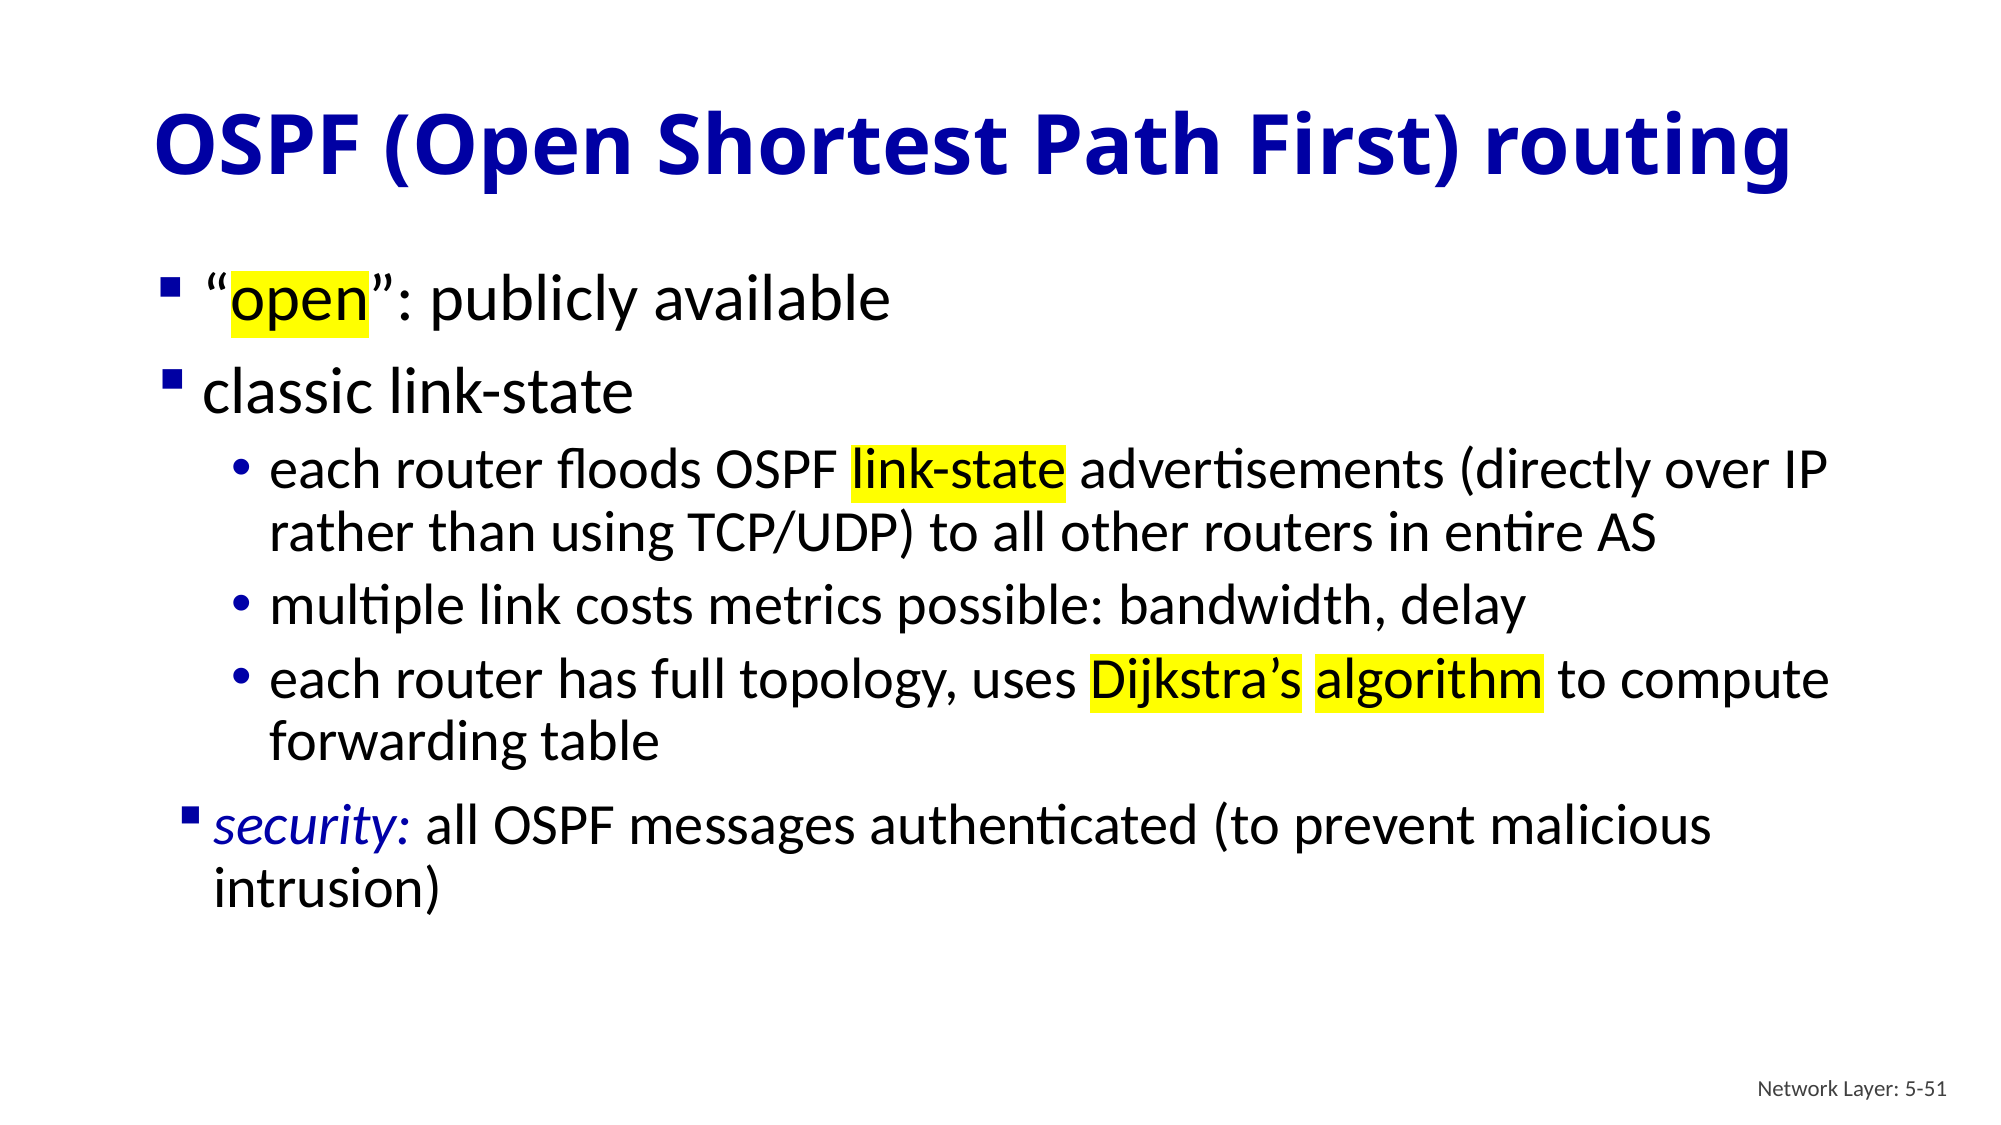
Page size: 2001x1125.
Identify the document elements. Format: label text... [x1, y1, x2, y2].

slide_number Network Layer: 5-51 [1512, 1056, 1963, 1117]
title OSPF (Open Shortest Path First) routing [137, 74, 1922, 221]
text_box “open”: publicly available classic link-state each router floods OSPF link-state advertisements (directly over IP rather than using TCP/UDP) to all other routers in entire AS multiple link costs metrics possible: bandwidth, delay each router has full topology, uses Dijkstra’s algorithm to compute forwarding table security: all OSPF messages authenticated (to prevent malicious intrusion) [140, 255, 1936, 1038]
